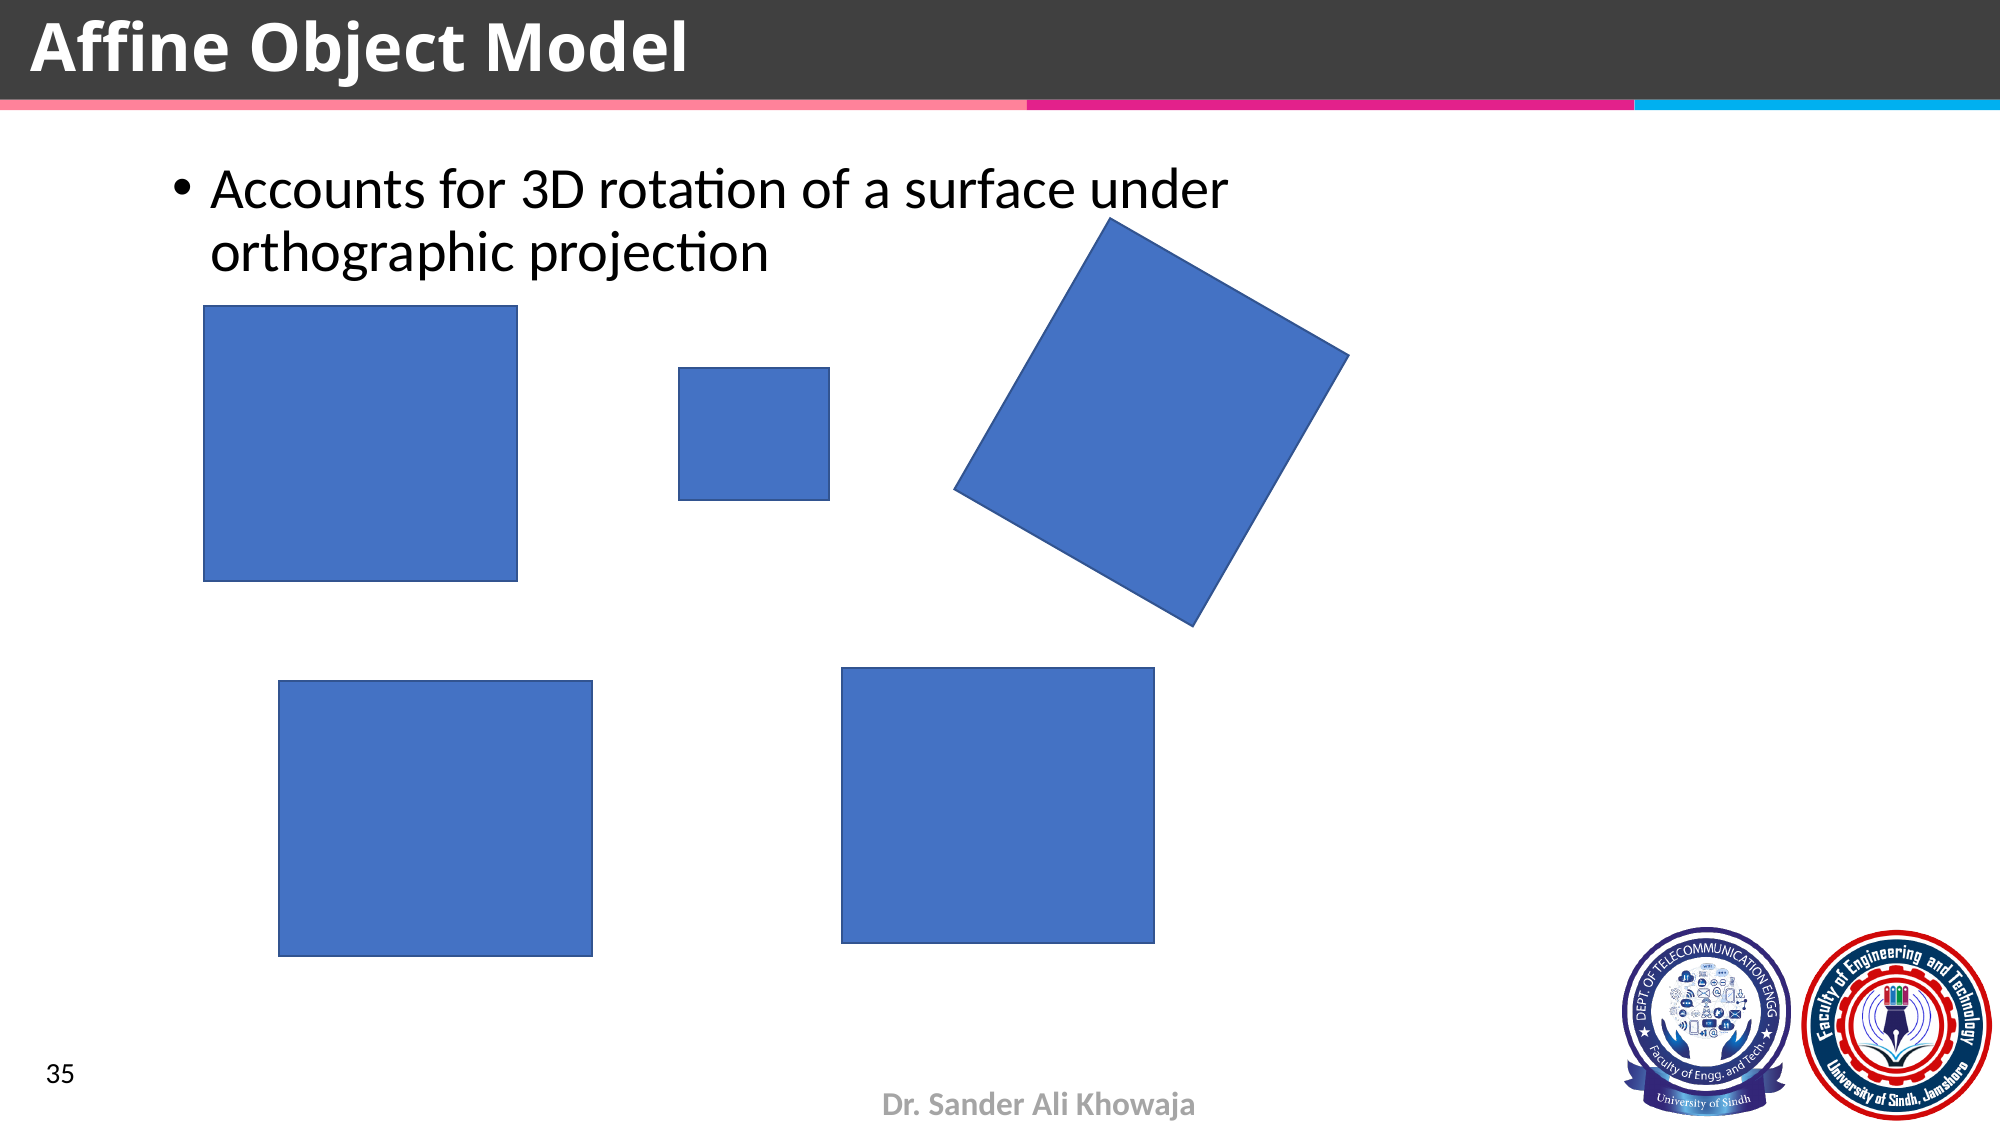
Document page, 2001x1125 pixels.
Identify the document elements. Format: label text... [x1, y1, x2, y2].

text_box [953, 216, 1350, 628]
slide_number 35 [30, 1047, 481, 1107]
text_box [203, 305, 518, 582]
text_box [841, 667, 1155, 944]
text_box [678, 367, 830, 501]
title Affine Object Model [0, 0, 2000, 100]
picture [1622, 927, 2001, 1125]
list Accounts for 3D rotation of a surface under orthographic projection [157, 150, 1452, 920]
text_box [278, 680, 593, 957]
